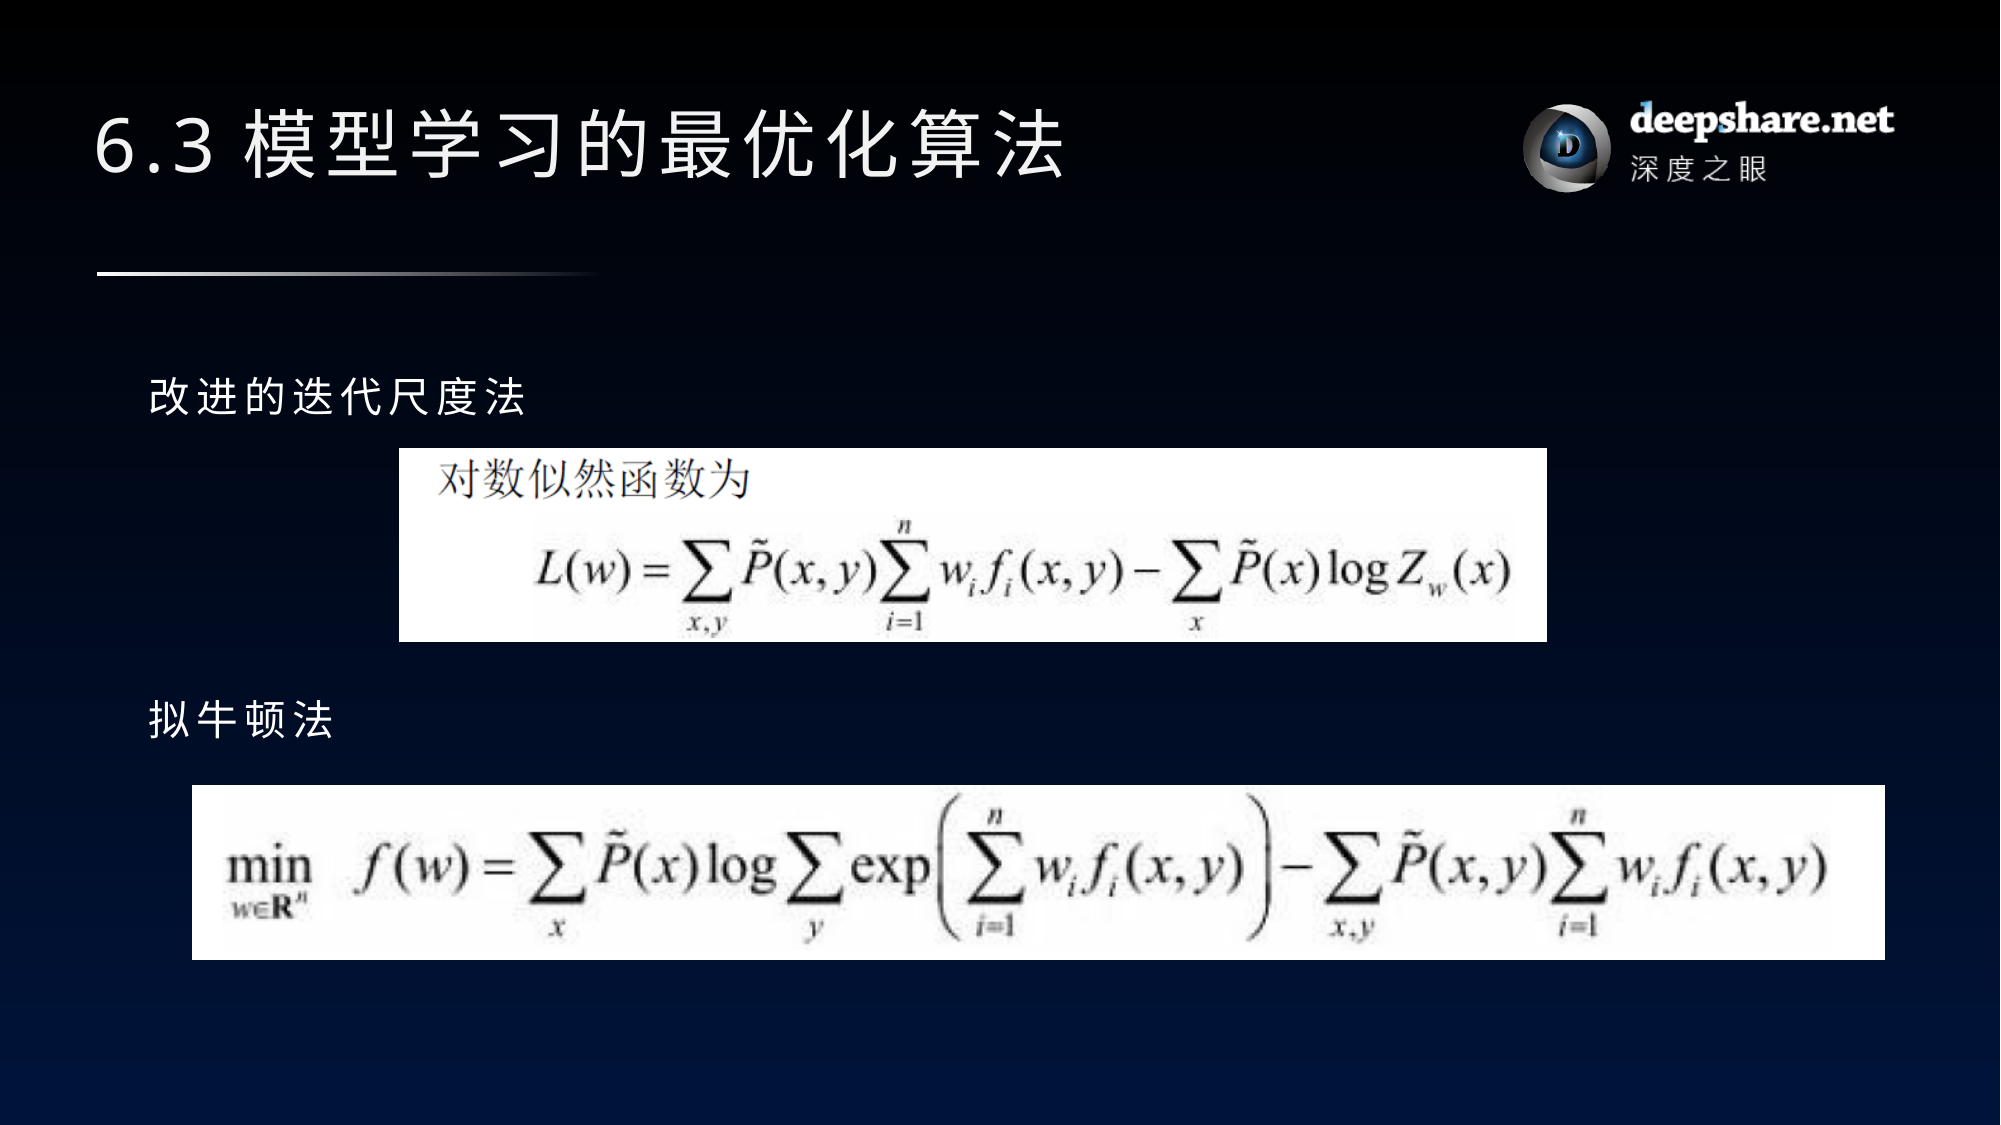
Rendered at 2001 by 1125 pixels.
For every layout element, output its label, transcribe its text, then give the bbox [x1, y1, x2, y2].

picture [399, 448, 1547, 642]
picture [192, 785, 1885, 960]
list 改进的迭代尺度法 拟牛顿法 [133, 353, 562, 751]
picture [1517, 44, 1903, 225]
title 6.3模型学习的最优化算法 [78, 100, 1192, 198]
